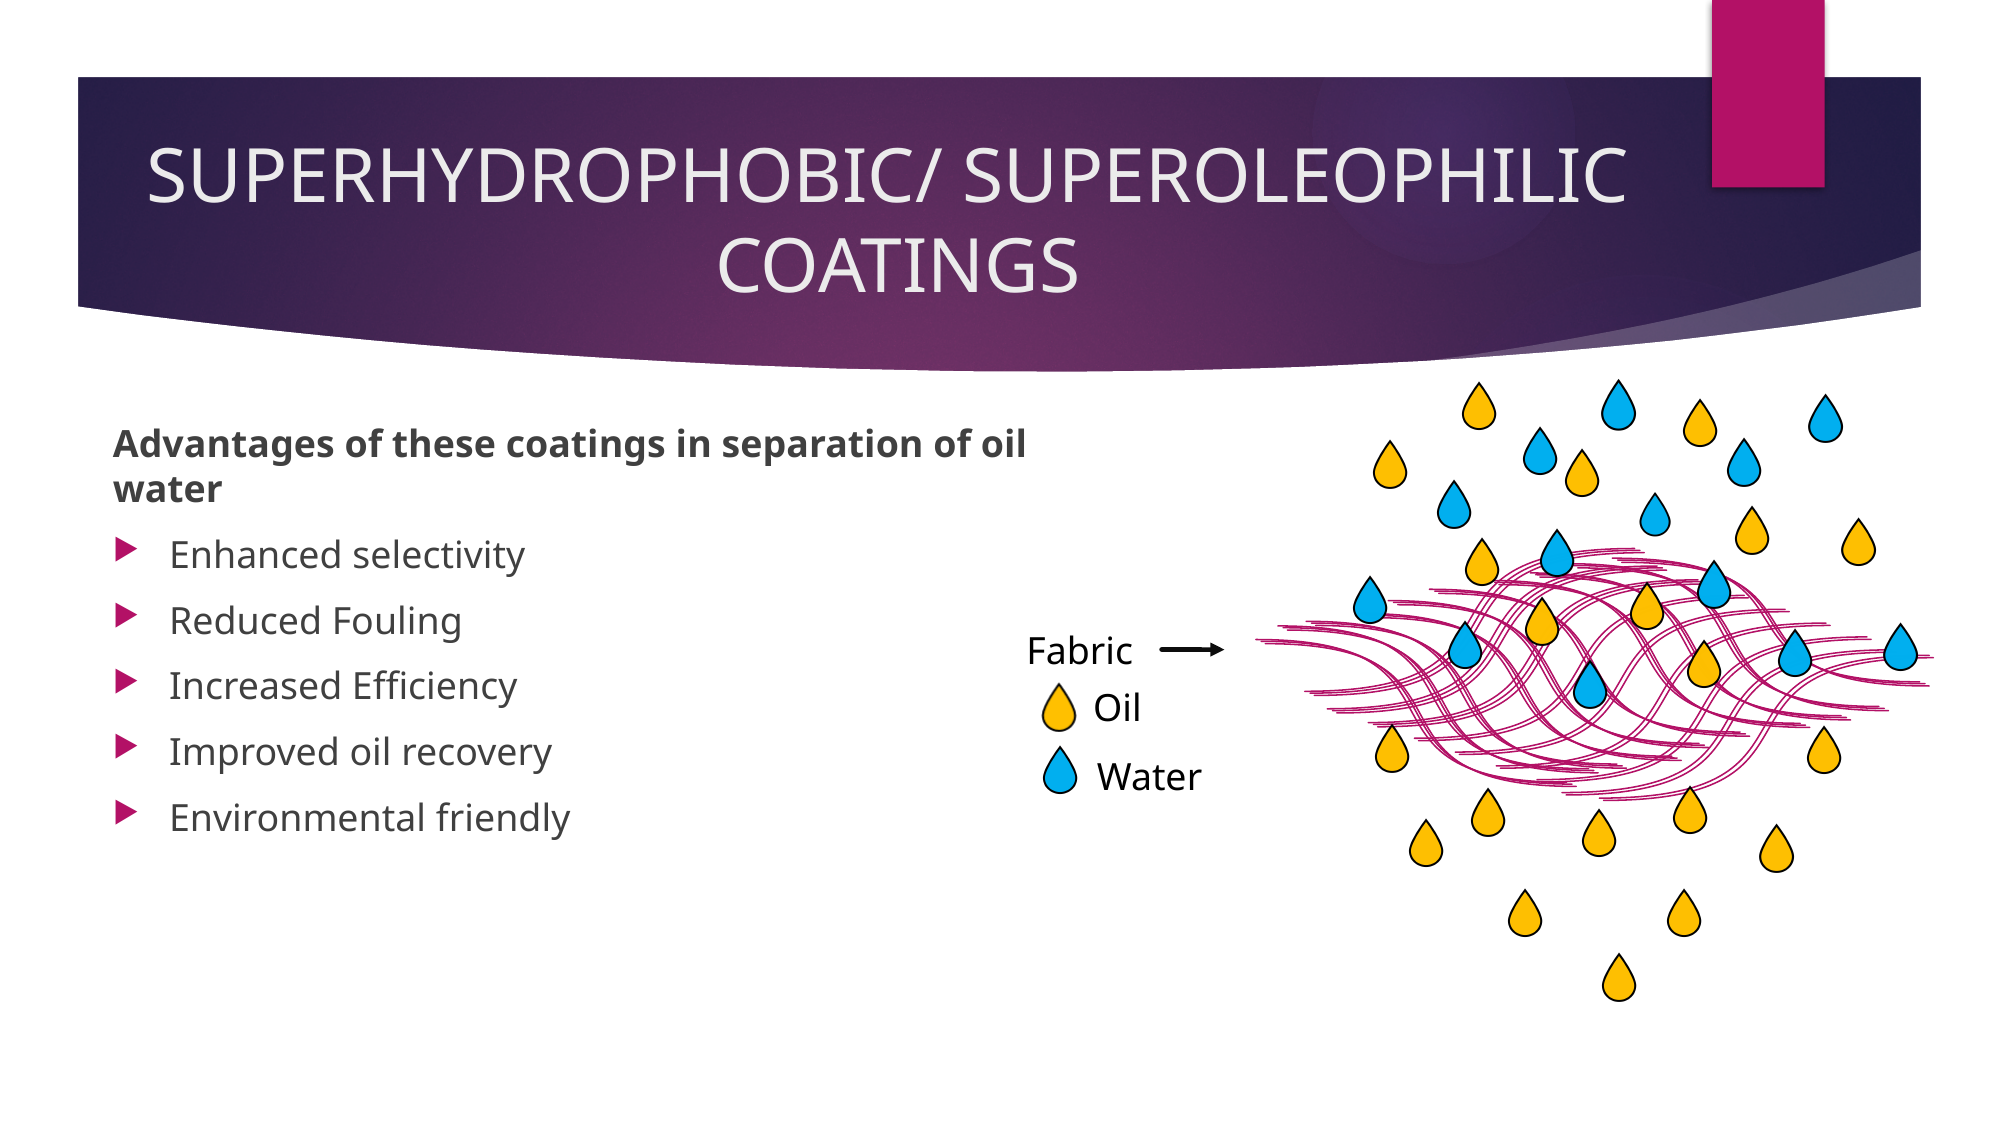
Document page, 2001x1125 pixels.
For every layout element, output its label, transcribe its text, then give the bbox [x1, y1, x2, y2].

list Advantages of these coatings in separation of oil water Enhanced selectivity Reduced Fouling Increased Efficiency Improved oil recovery Environmental friendly [97, 412, 1131, 966]
picture [1028, 741, 1091, 800]
text_box Oil [1087, 676, 1157, 736]
title SUPERHYDROPHOBIC/ SUPEROLEOPHILIC COATINGS [54, 159, 1722, 276]
text_box Water [1094, 745, 1218, 806]
text_box Fabric [1011, 619, 1162, 680]
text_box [1255, 374, 1934, 1007]
picture [1028, 678, 1090, 737]
